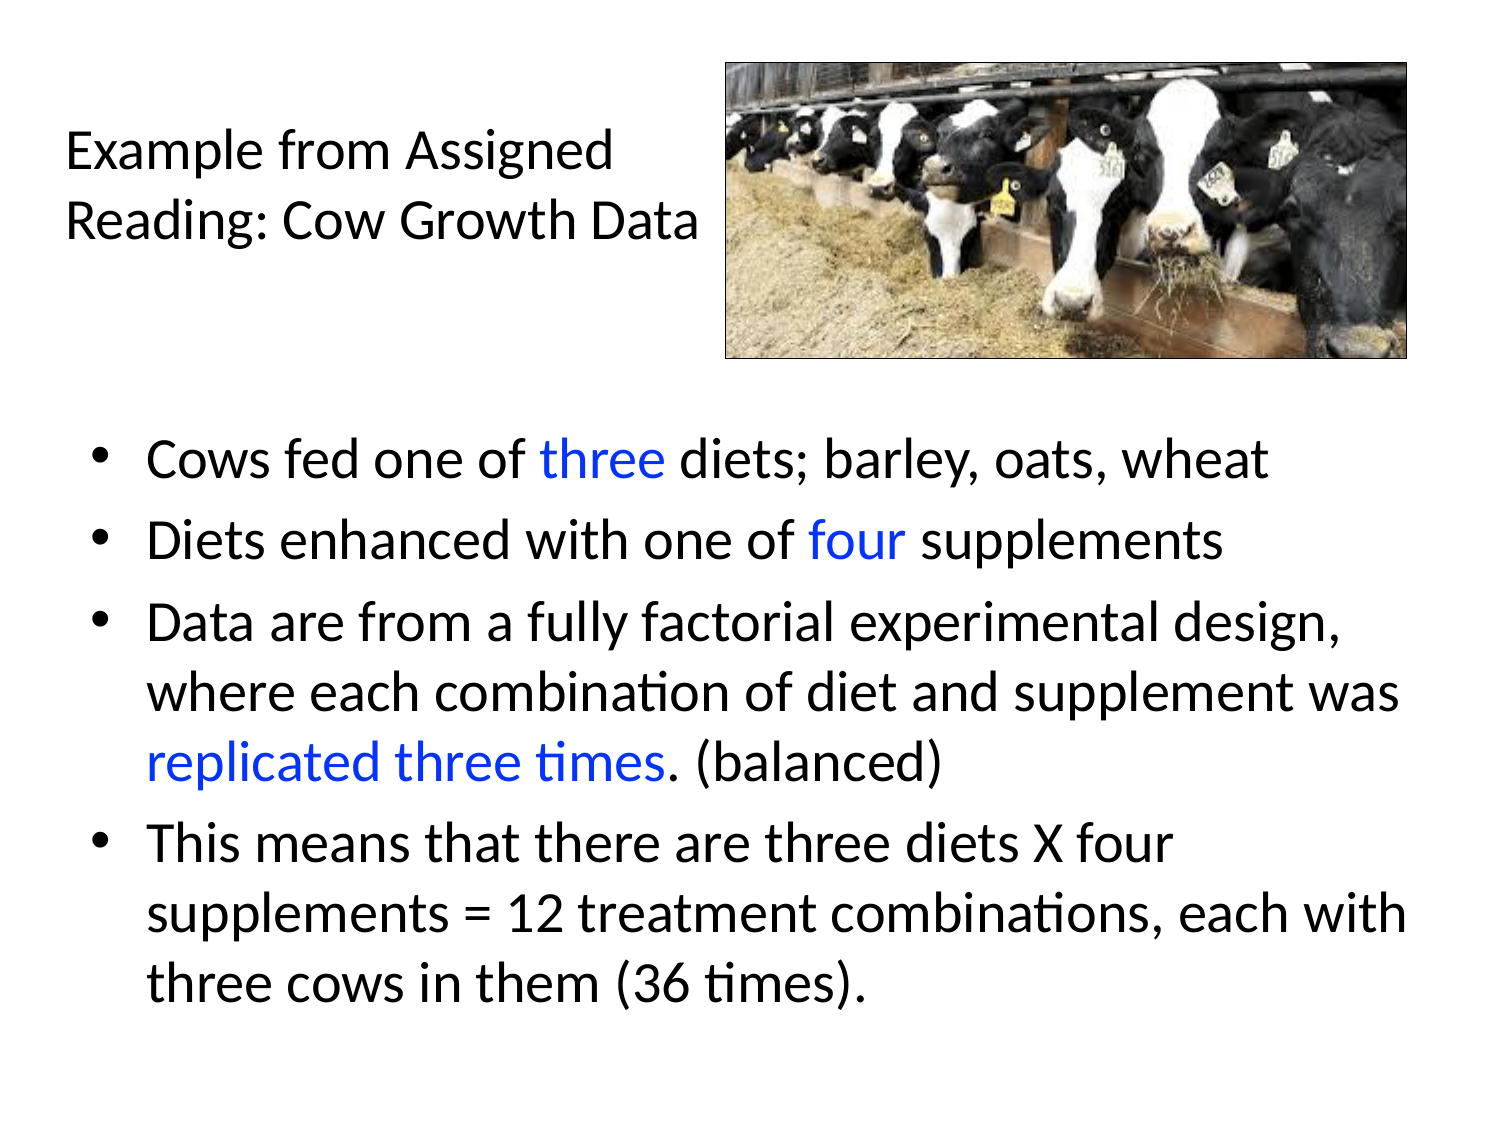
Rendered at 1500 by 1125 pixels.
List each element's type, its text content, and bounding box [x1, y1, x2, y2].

title Example from Assigned Reading: Cow Growth Data [50, 112, 719, 250]
list Cows fed one of three diets; barley, oats, wheat Diets enhanced with one of four supplements Data are from a fully factorial experimental design, where each combination of diet and supplement was replicated three times. (balanced) This means that there are three diets X four supplements = 12 treatment combinations, each with three cows in them (36 times). [75, 412, 1450, 1125]
picture [724, 62, 1407, 359]
